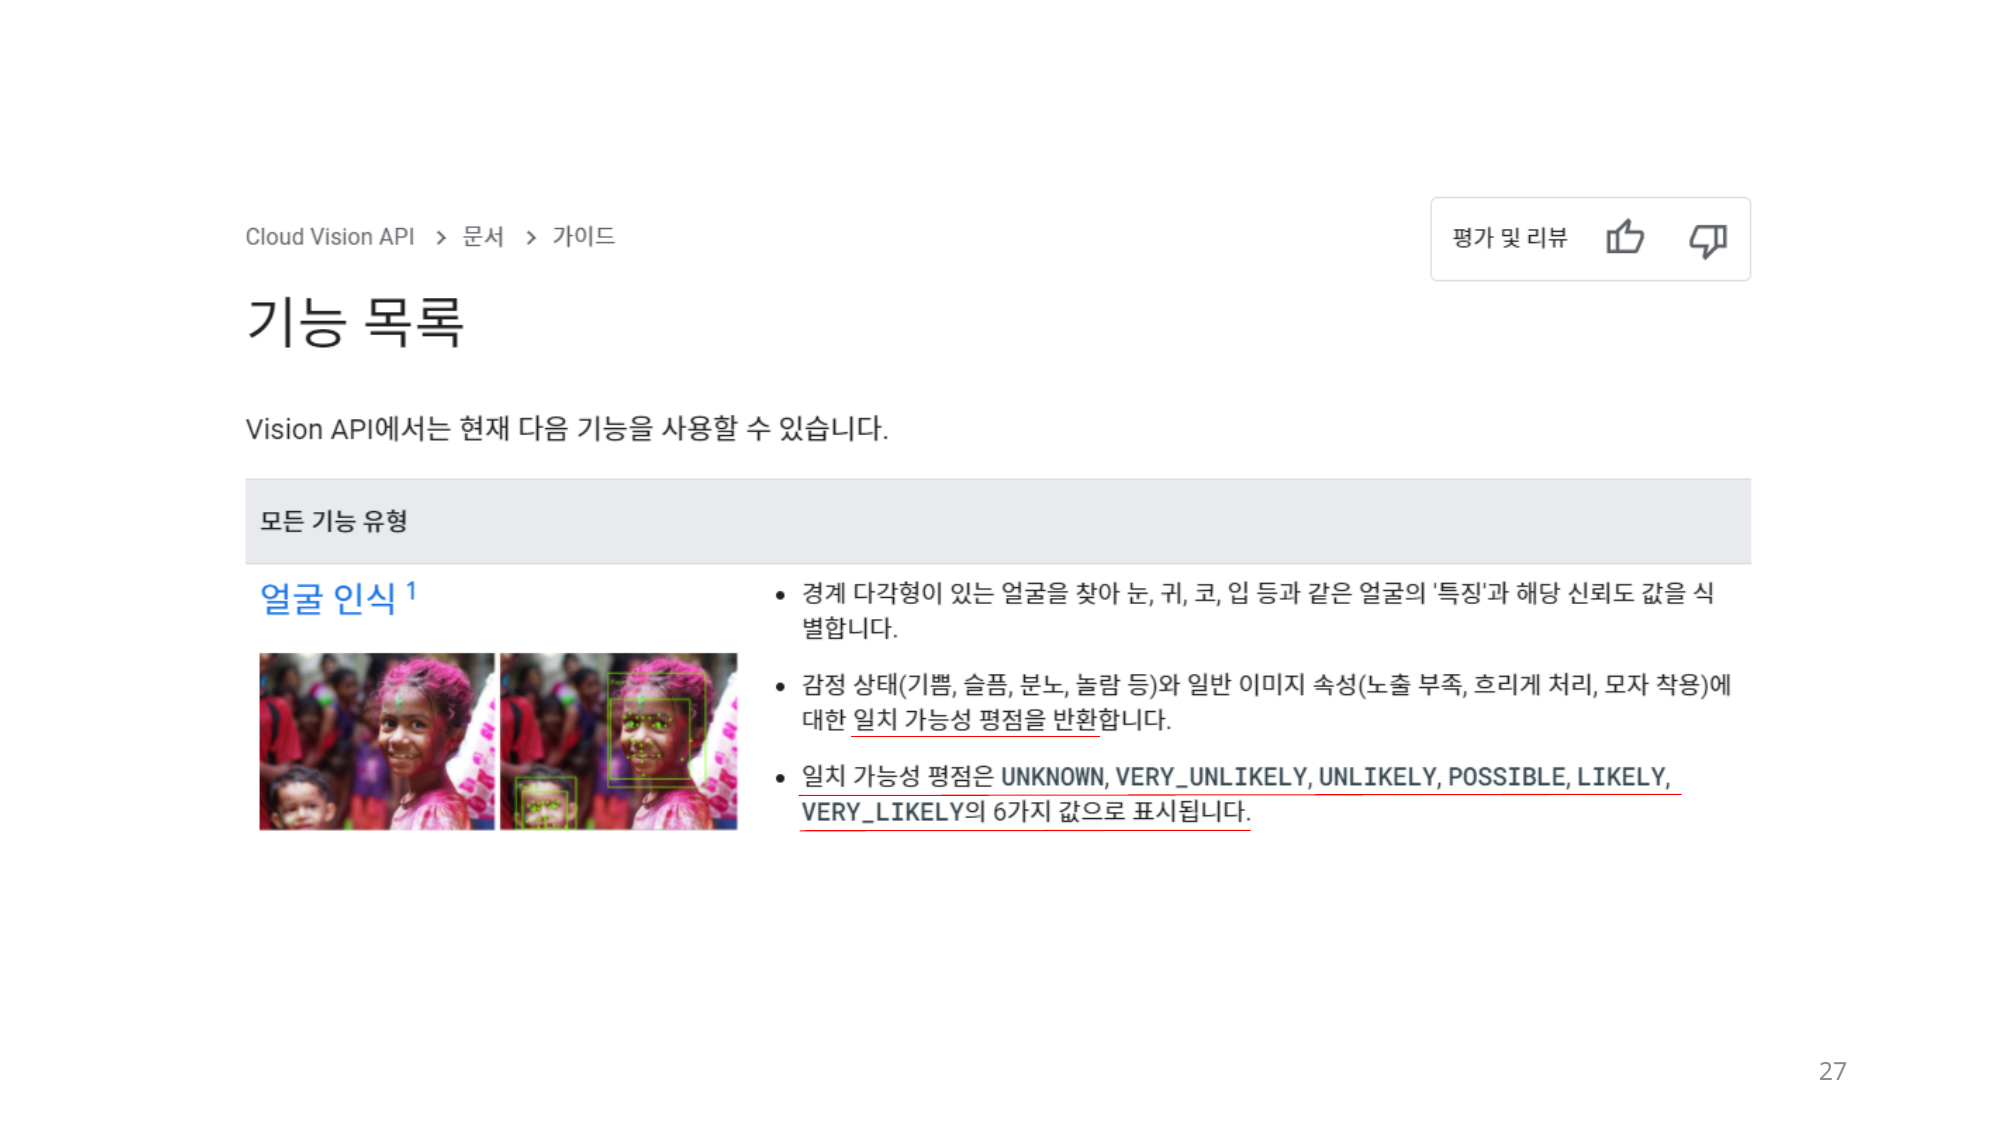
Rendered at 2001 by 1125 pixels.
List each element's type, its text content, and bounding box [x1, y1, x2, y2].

slide_number 27 [1412, 1042, 1863, 1103]
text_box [181, 151, 1819, 849]
